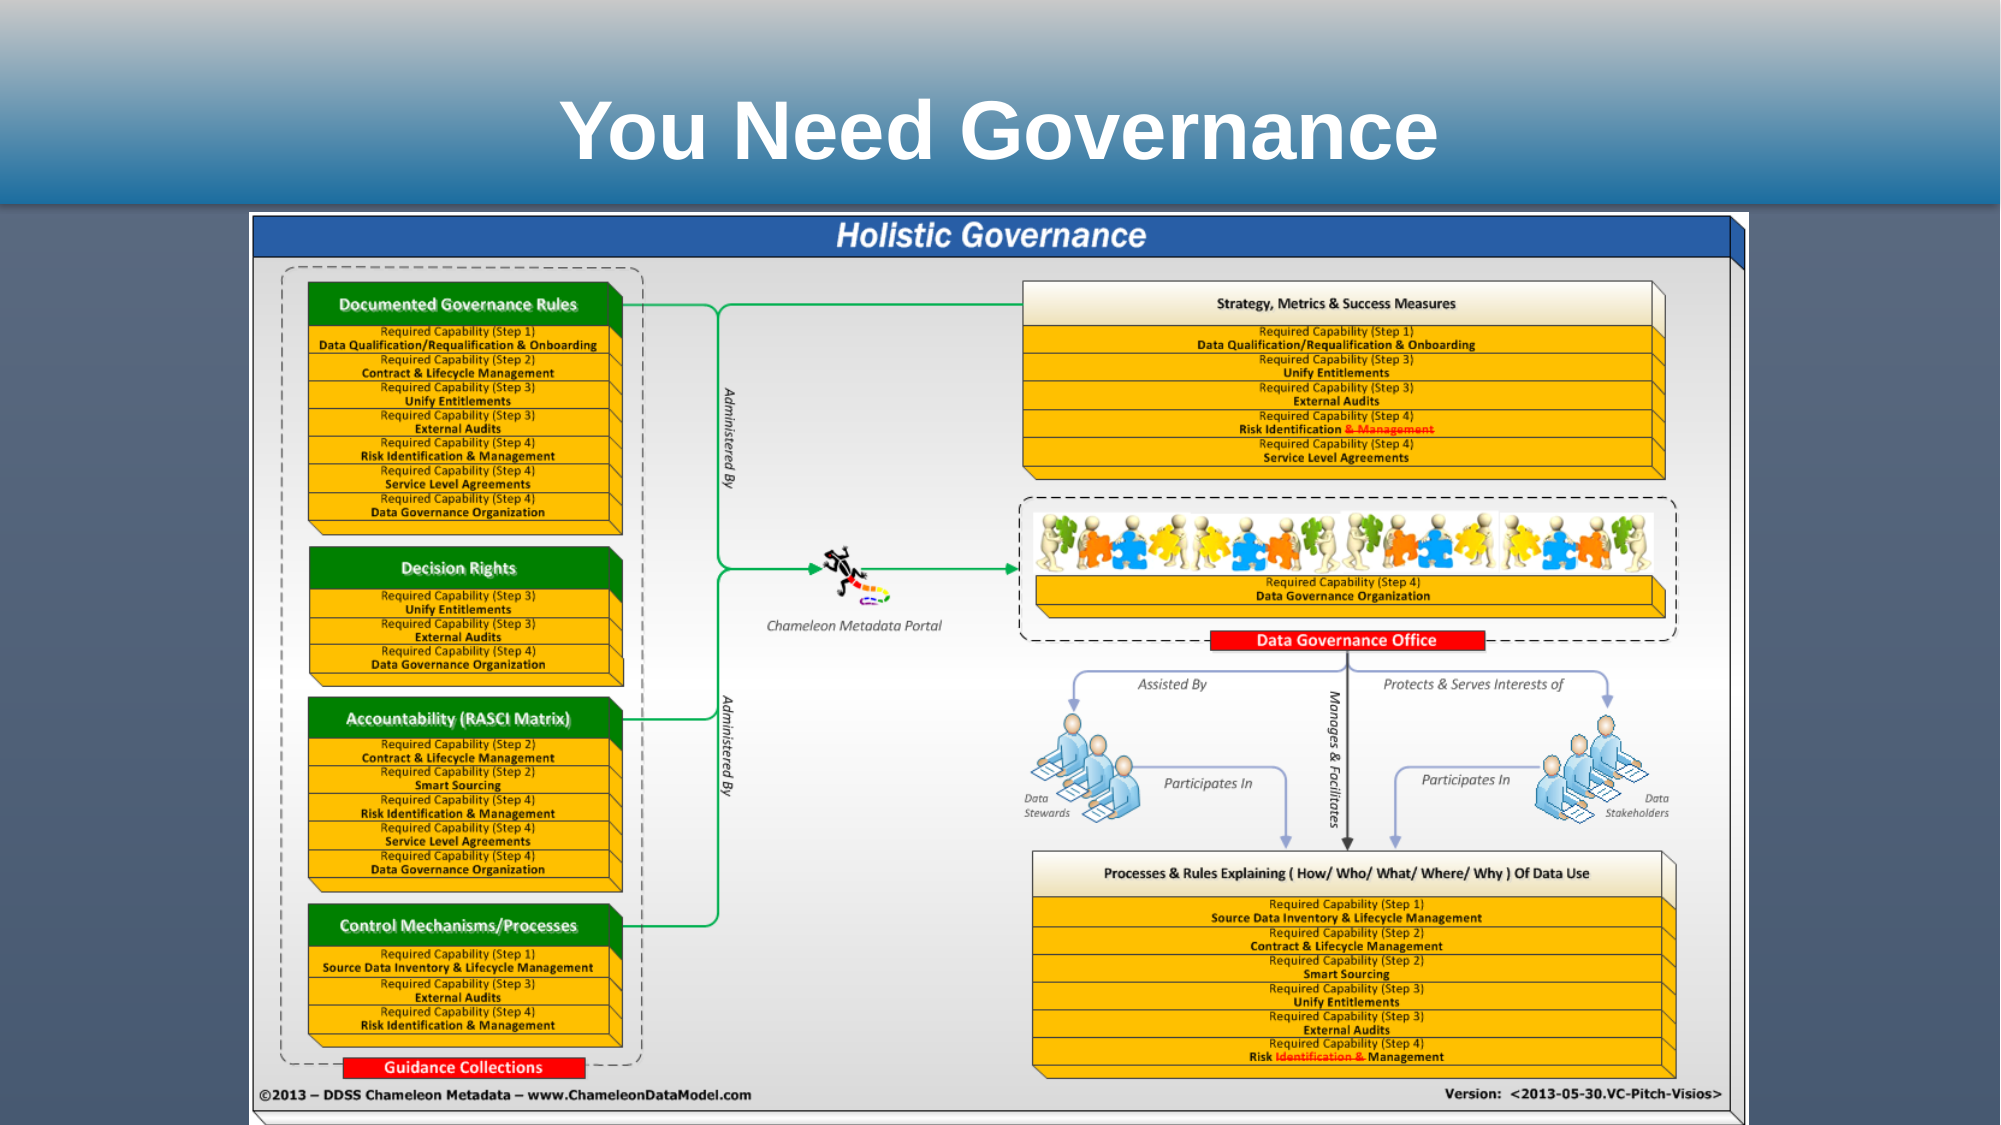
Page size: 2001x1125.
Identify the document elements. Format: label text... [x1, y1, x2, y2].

title You Need Governance [249, 39, 1750, 227]
picture [249, 211, 1749, 1125]
